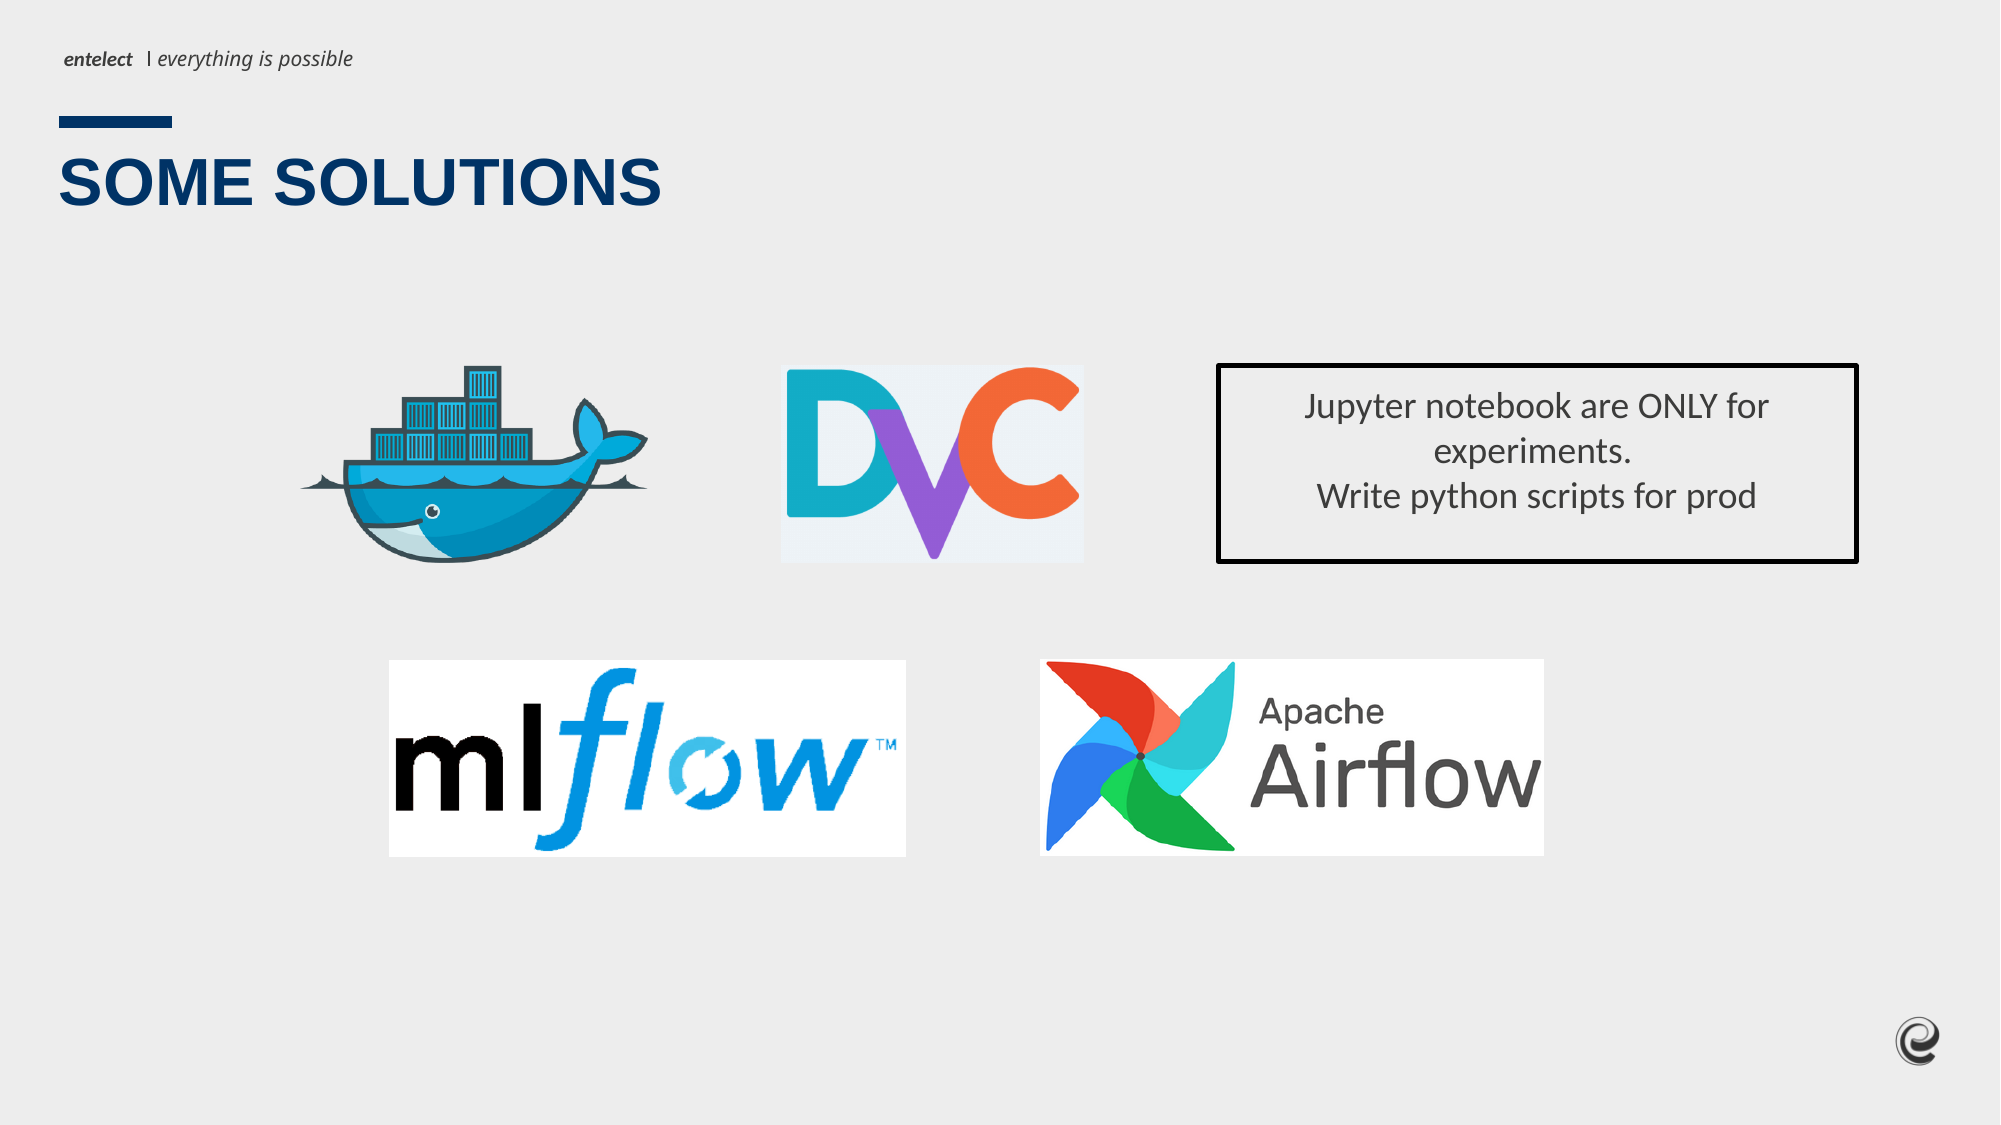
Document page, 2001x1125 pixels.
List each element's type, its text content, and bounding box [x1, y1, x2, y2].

picture [1040, 659, 1544, 856]
picture [1895, 1016, 1940, 1066]
picture [389, 660, 906, 858]
picture [781, 365, 1084, 563]
text_box SOME SOLUTIONS [44, 131, 1939, 227]
text_box Jupyter notebook are ONLY for experiments. Write python scripts for prod [1218, 365, 1857, 562]
picture [300, 365, 648, 563]
